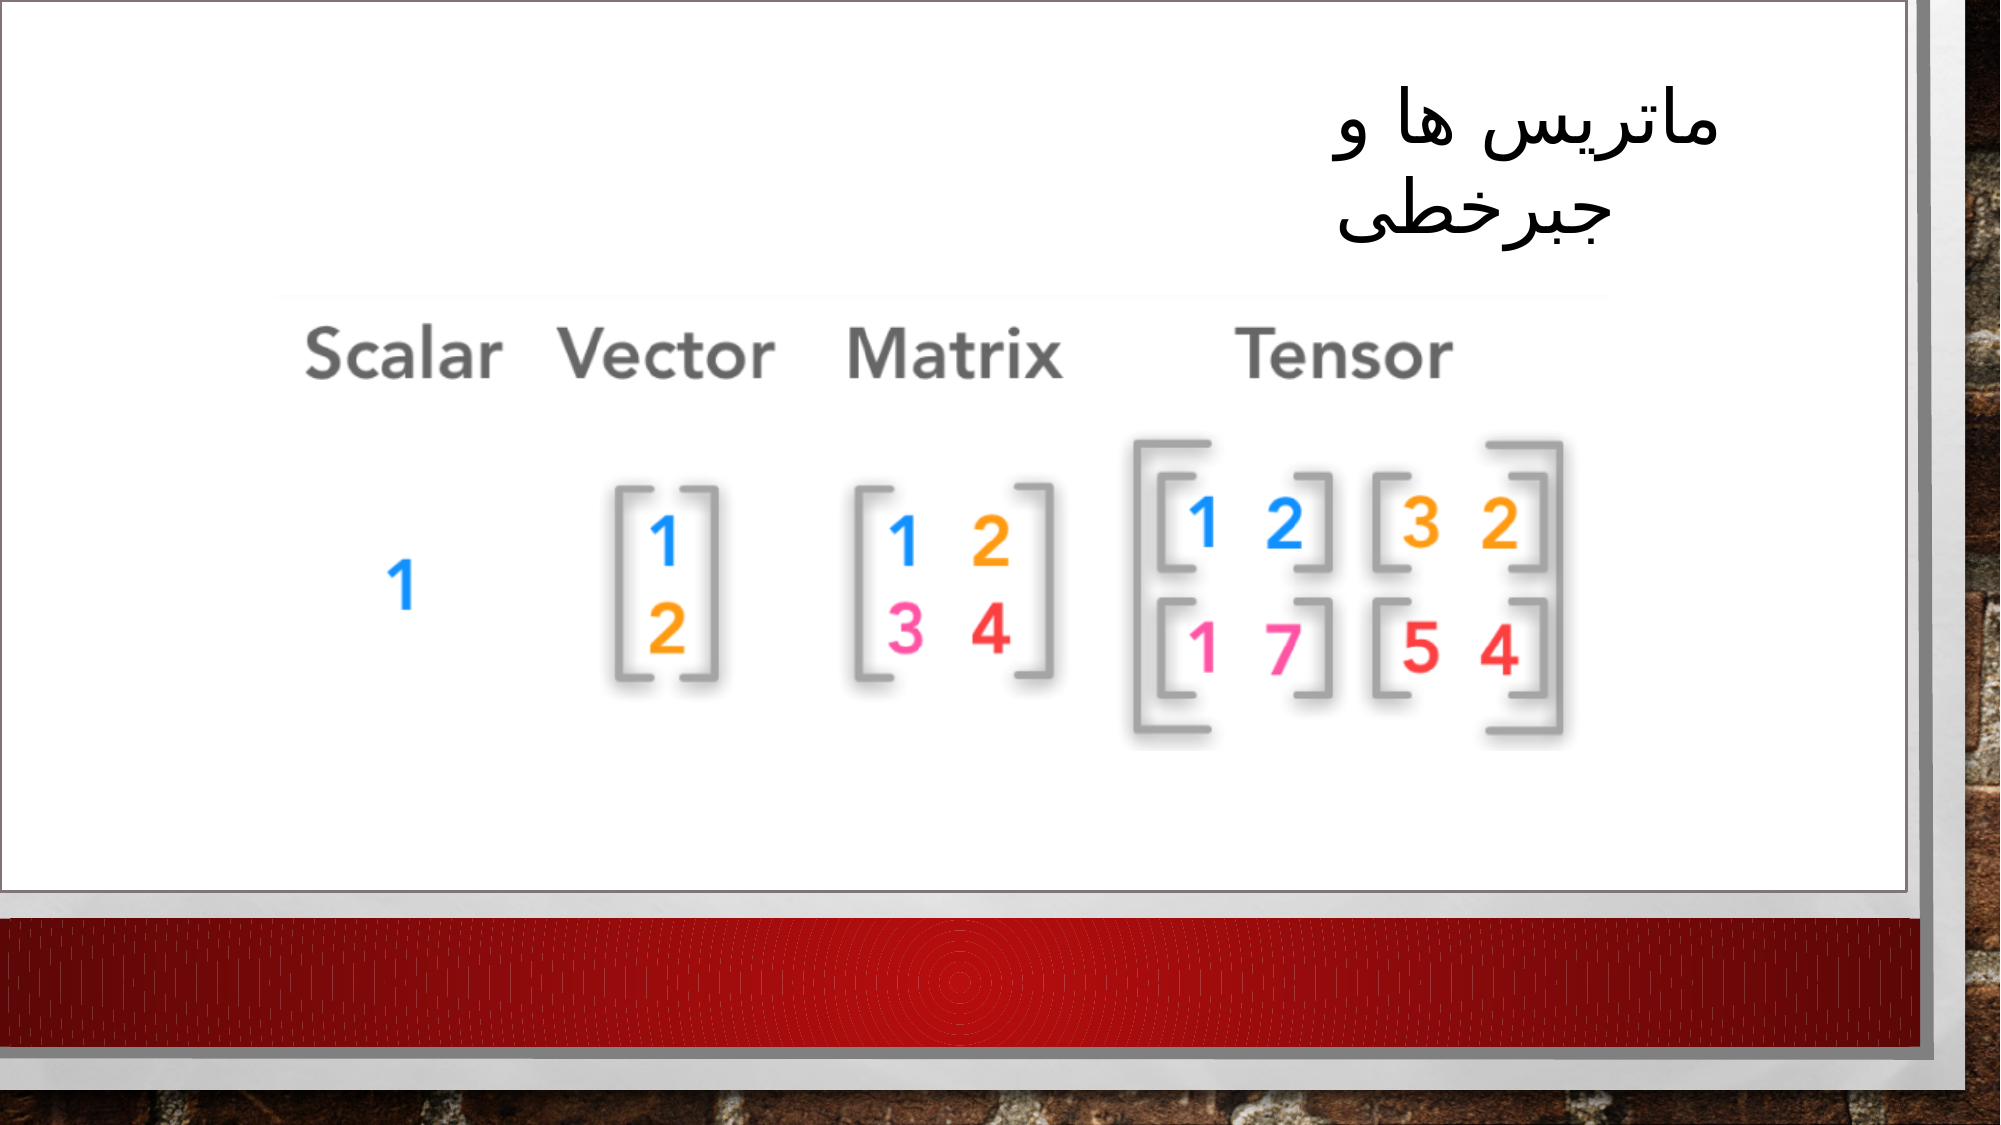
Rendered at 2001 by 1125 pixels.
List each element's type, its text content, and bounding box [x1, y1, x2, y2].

picture [275, 279, 1616, 752]
text_box [0, 0, 1908, 893]
picture [0, 0, 2000, 1125]
text_box ماتریس ها و جبرخطی [1320, 61, 1907, 256]
